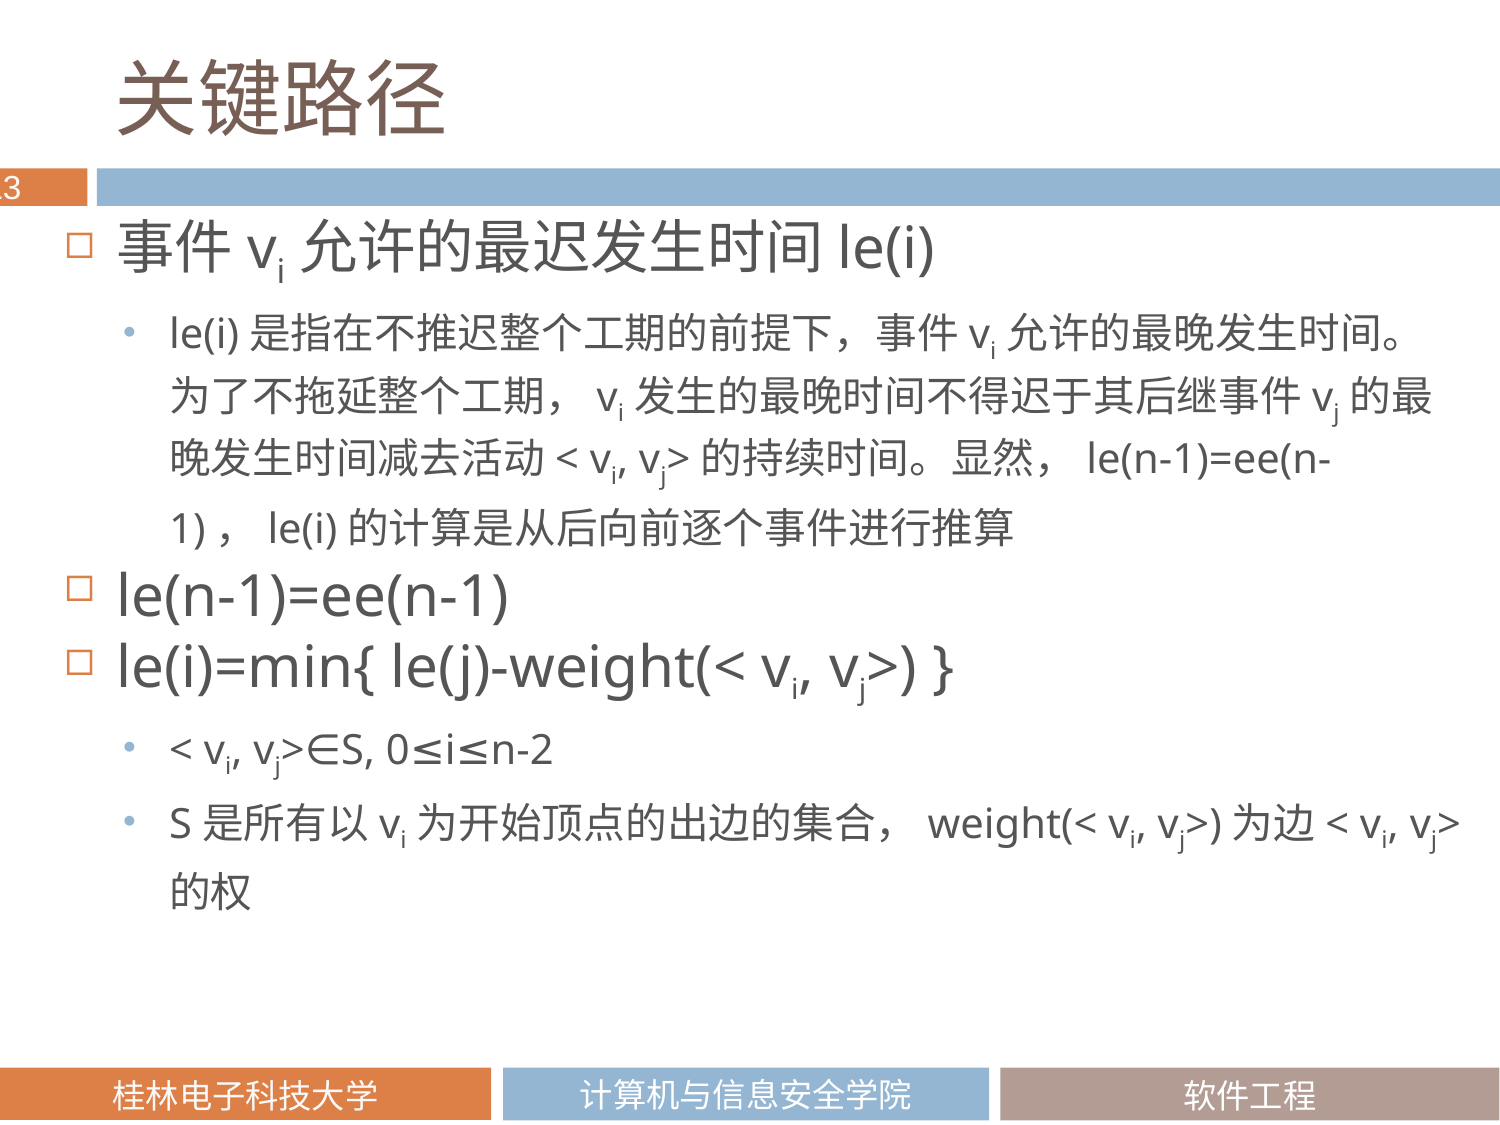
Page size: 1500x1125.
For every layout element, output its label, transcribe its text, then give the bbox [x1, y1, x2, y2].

title 关键路径 [99, 37, 1438, 155]
list 事件vi允许的最迟发生时间le(i) le(i)是指在不推迟整个工期的前提下，事件vi允许的最晚发生时间。为了不拖延整个工期，vi发生的最晚时间不得迟于其后继事件vj的最晚发生时间减去活动< vi, vj>的持续时间。显然，le(n-1)=ee(n-1)，le(i)的计算是从后向前逐个事件进行推算 le(n-1)=ee(n-1) le(i)=min{ le(j)-weight(< vi, vj>) } < vi, vj>∈S, 0≤i≤n-2 S是所有以vi为开始顶点的出边的集合，weight(< vi, vj>)为边< vi, vj>的权 [48, 219, 1481, 1006]
